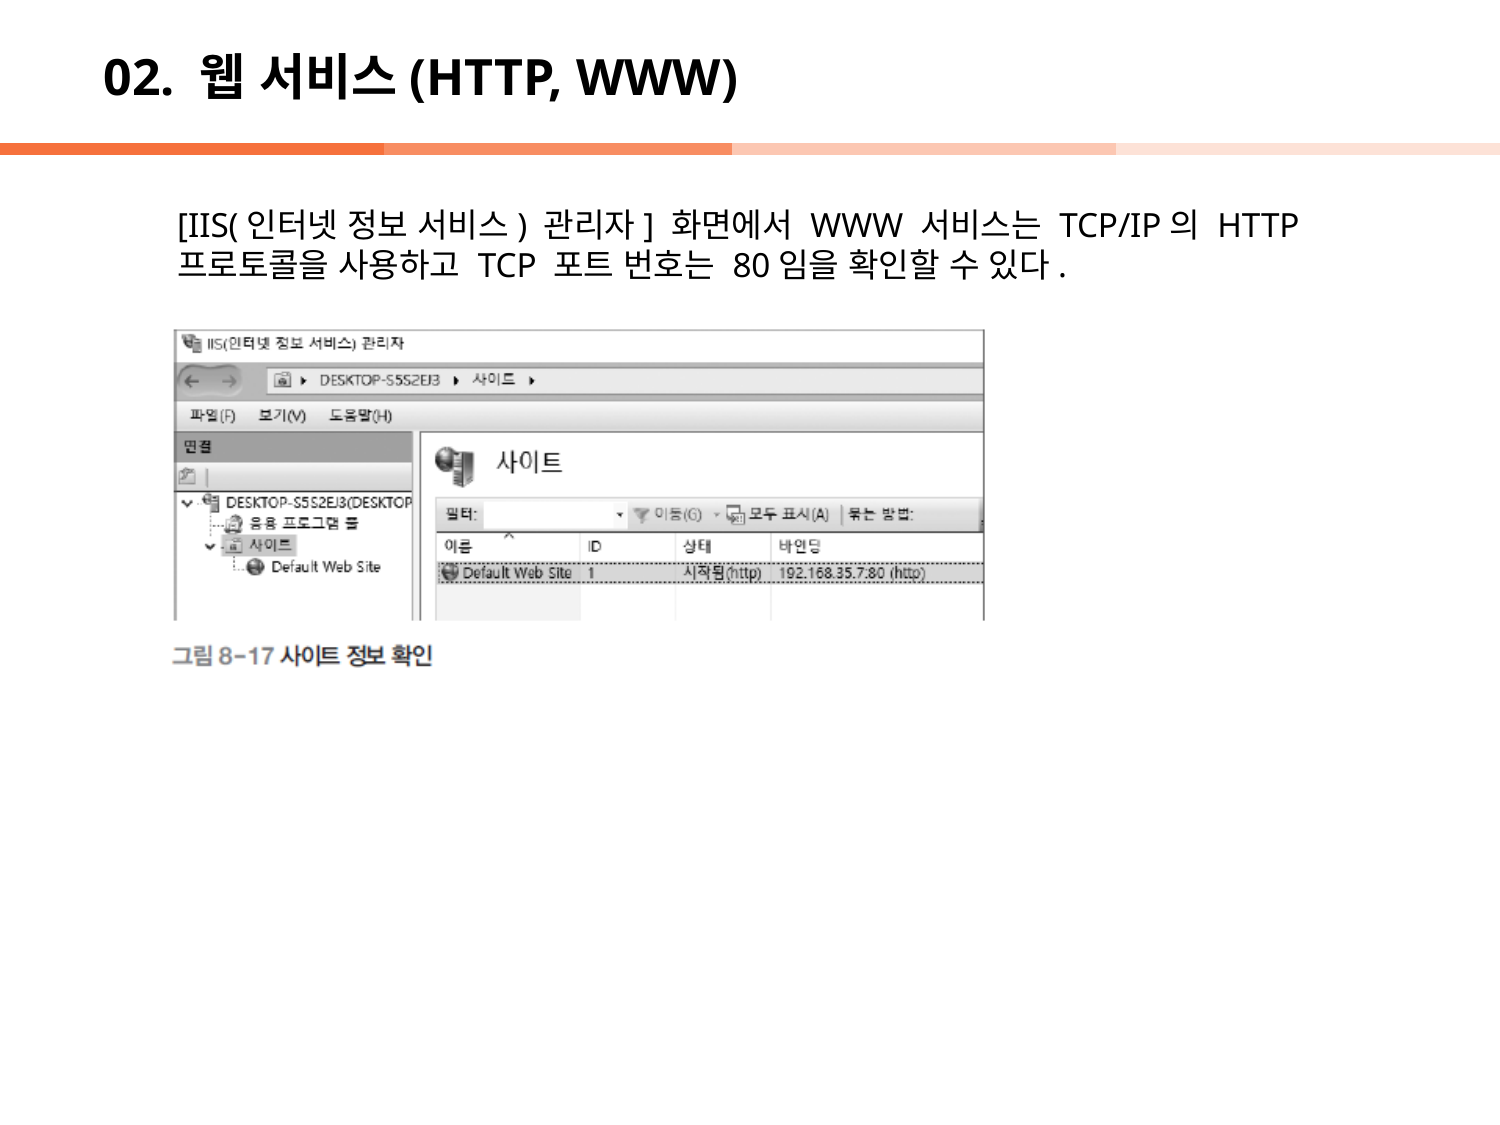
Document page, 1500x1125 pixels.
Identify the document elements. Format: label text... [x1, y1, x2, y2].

title 02. 웹 서비스(HTTP, WWW) [88, 30, 1330, 121]
picture [149, 314, 999, 682]
list [IIS(인터넷 정보 서비스) 관리자] 화면에서 WWW 서비스는 TCP/IP의 HTTP 프로토콜을 사용하고 TCP 포트 번호는 80임을 확인할 수 있다. [88, 196, 1436, 1083]
